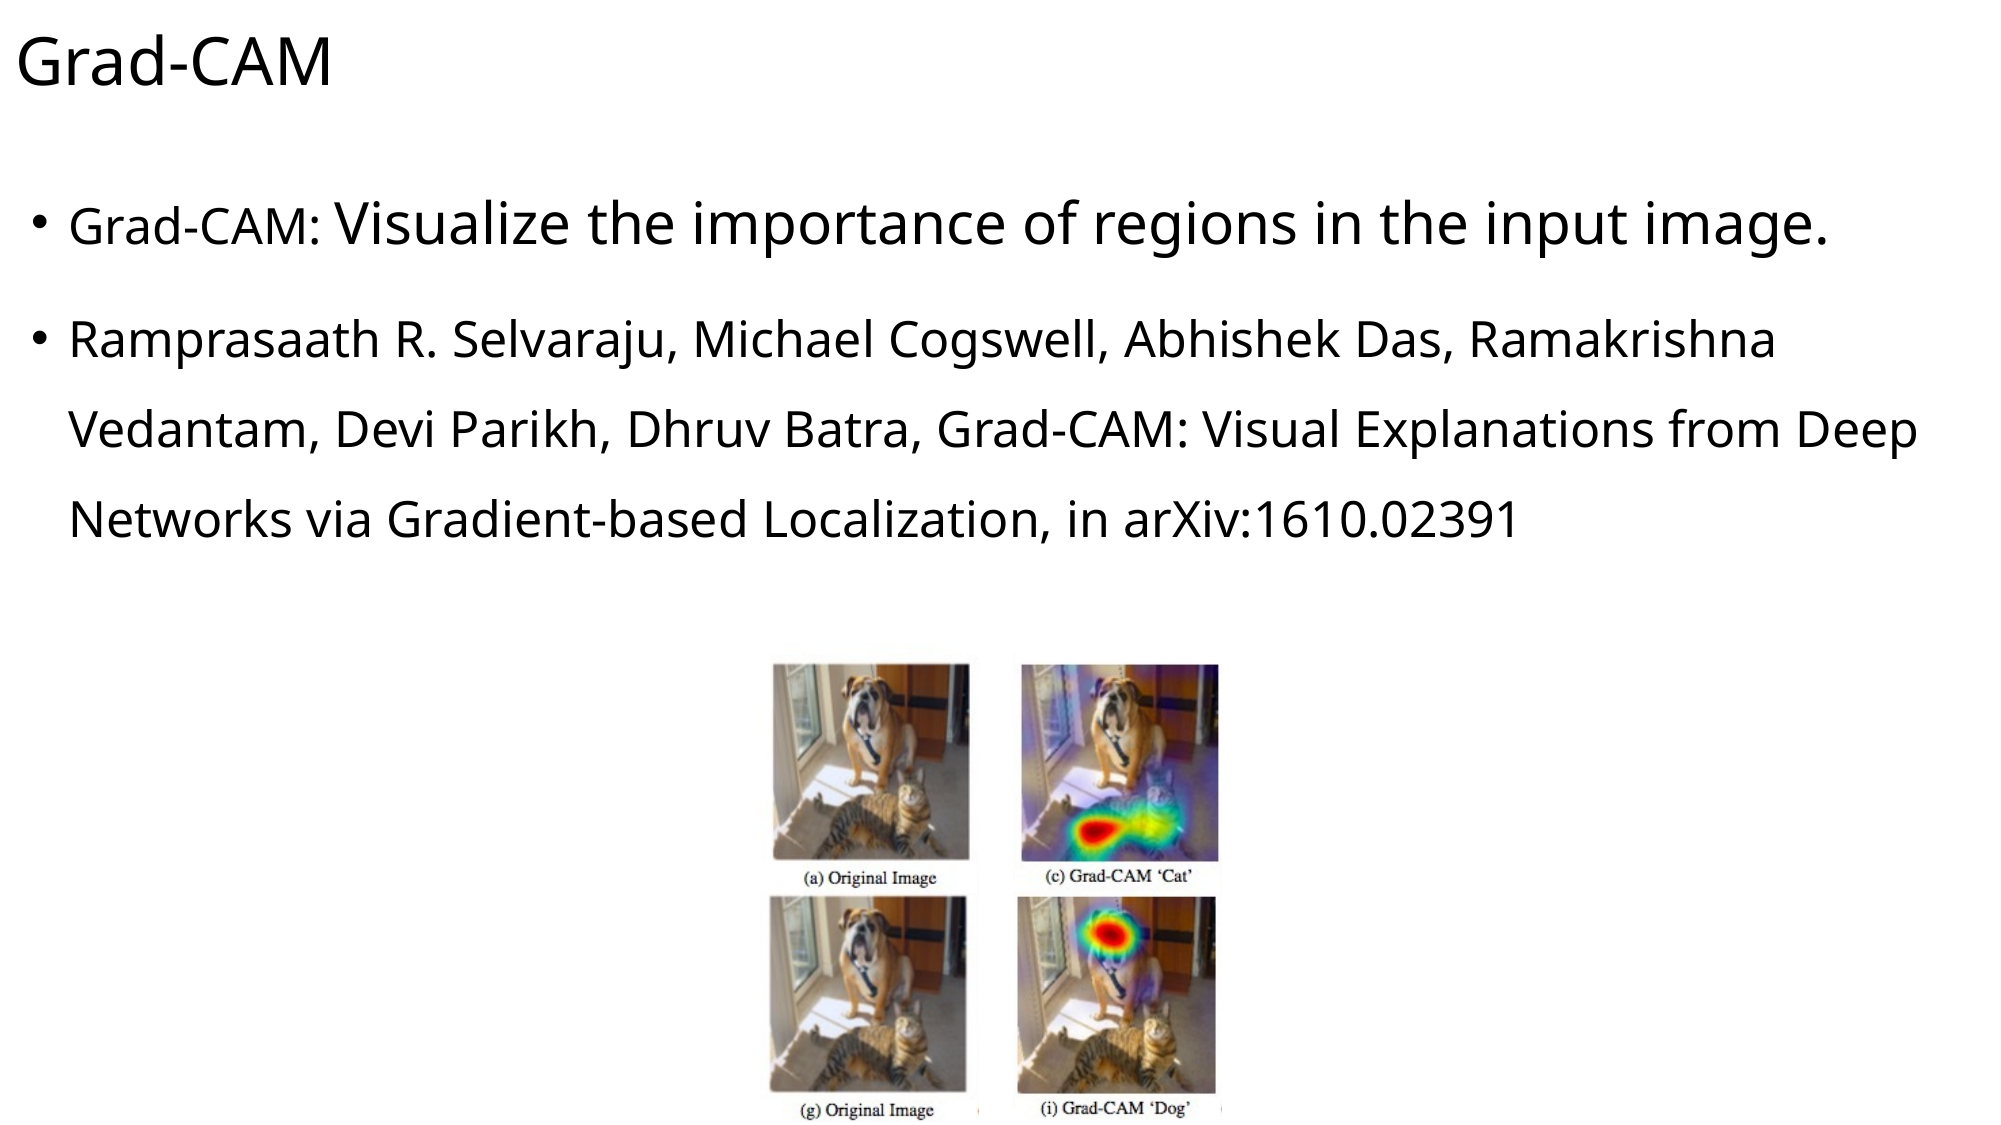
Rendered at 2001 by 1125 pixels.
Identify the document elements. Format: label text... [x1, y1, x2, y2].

picture [738, 622, 979, 1125]
title Grad-CAM [0, 0, 1725, 128]
picture [1013, 633, 1222, 1125]
list Grad-CAM: Visualize the importance of regions in the input image. Ramprasaath R. Selvaraju, Michael Cogswell, Abhishek Das, Ramakrishna Vedantam, Devi Parikh, Dhruv Batra, Grad-CAM: Visual Explanations from Deep Networks via Gradient-based Localization, in arXiv:1610.02391 [16, 144, 1984, 563]
